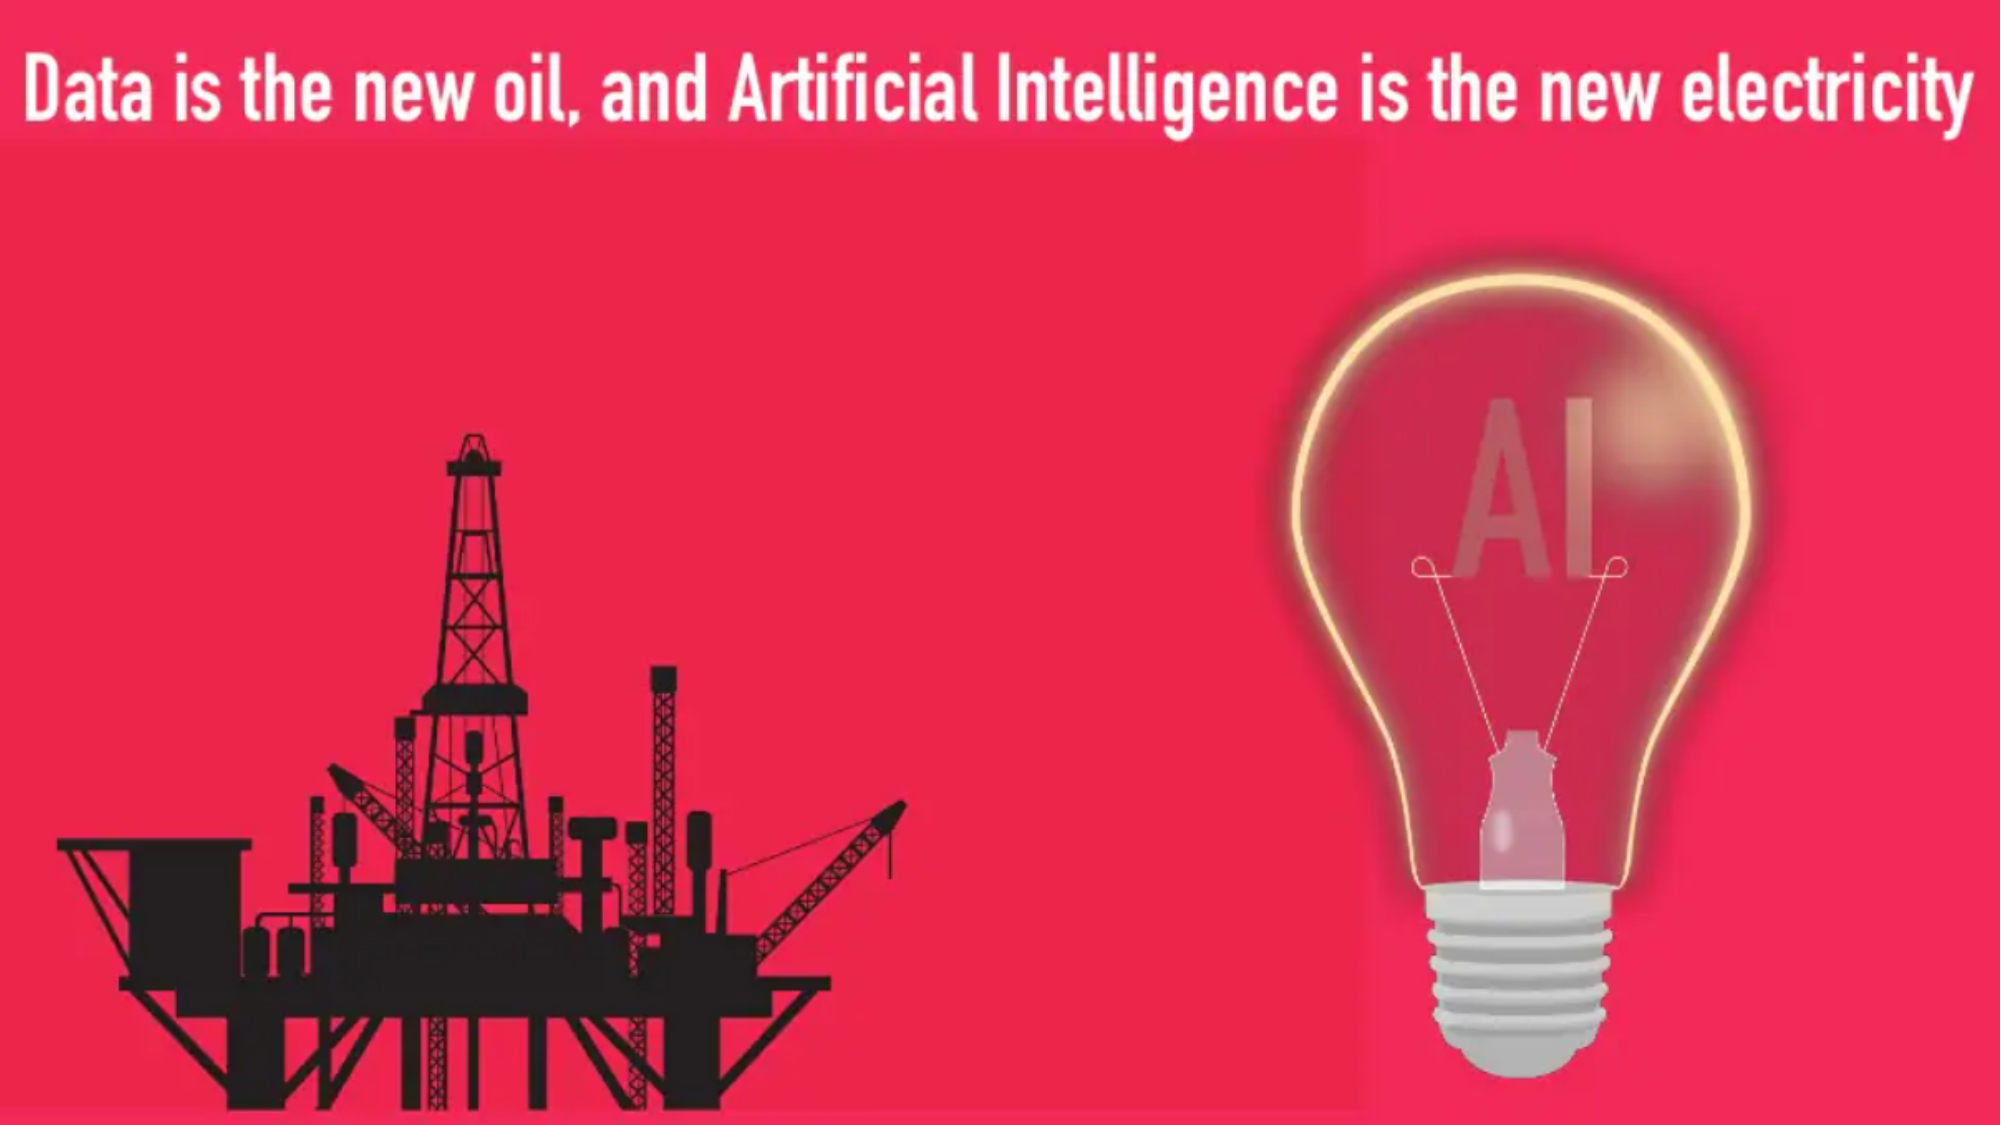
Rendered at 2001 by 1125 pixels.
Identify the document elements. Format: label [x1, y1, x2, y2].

list [0, 0, 2000, 1125]
